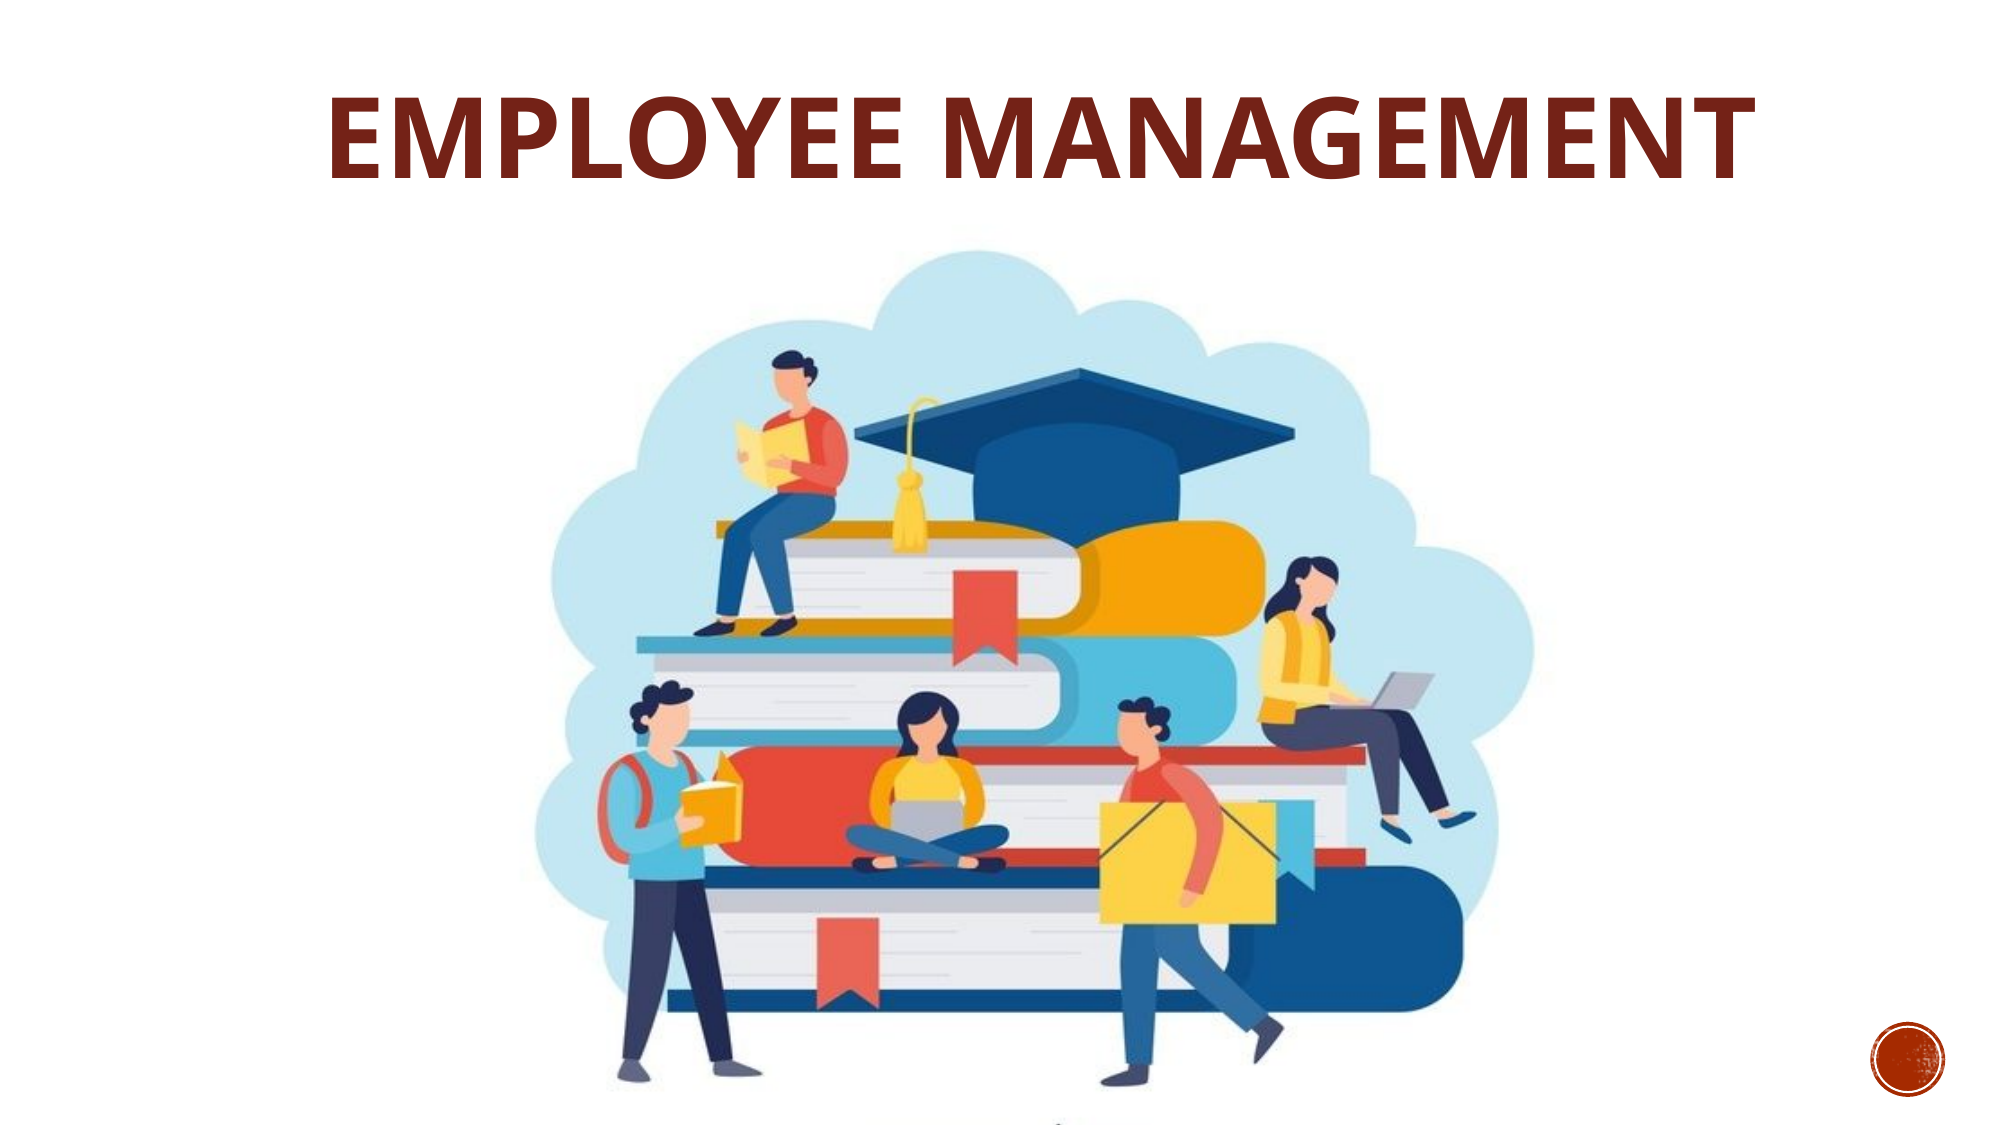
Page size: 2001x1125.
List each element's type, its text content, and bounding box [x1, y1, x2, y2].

text_box EMPLOYEE MANAGEMENT [277, 58, 1774, 209]
picture [463, 221, 1589, 1125]
